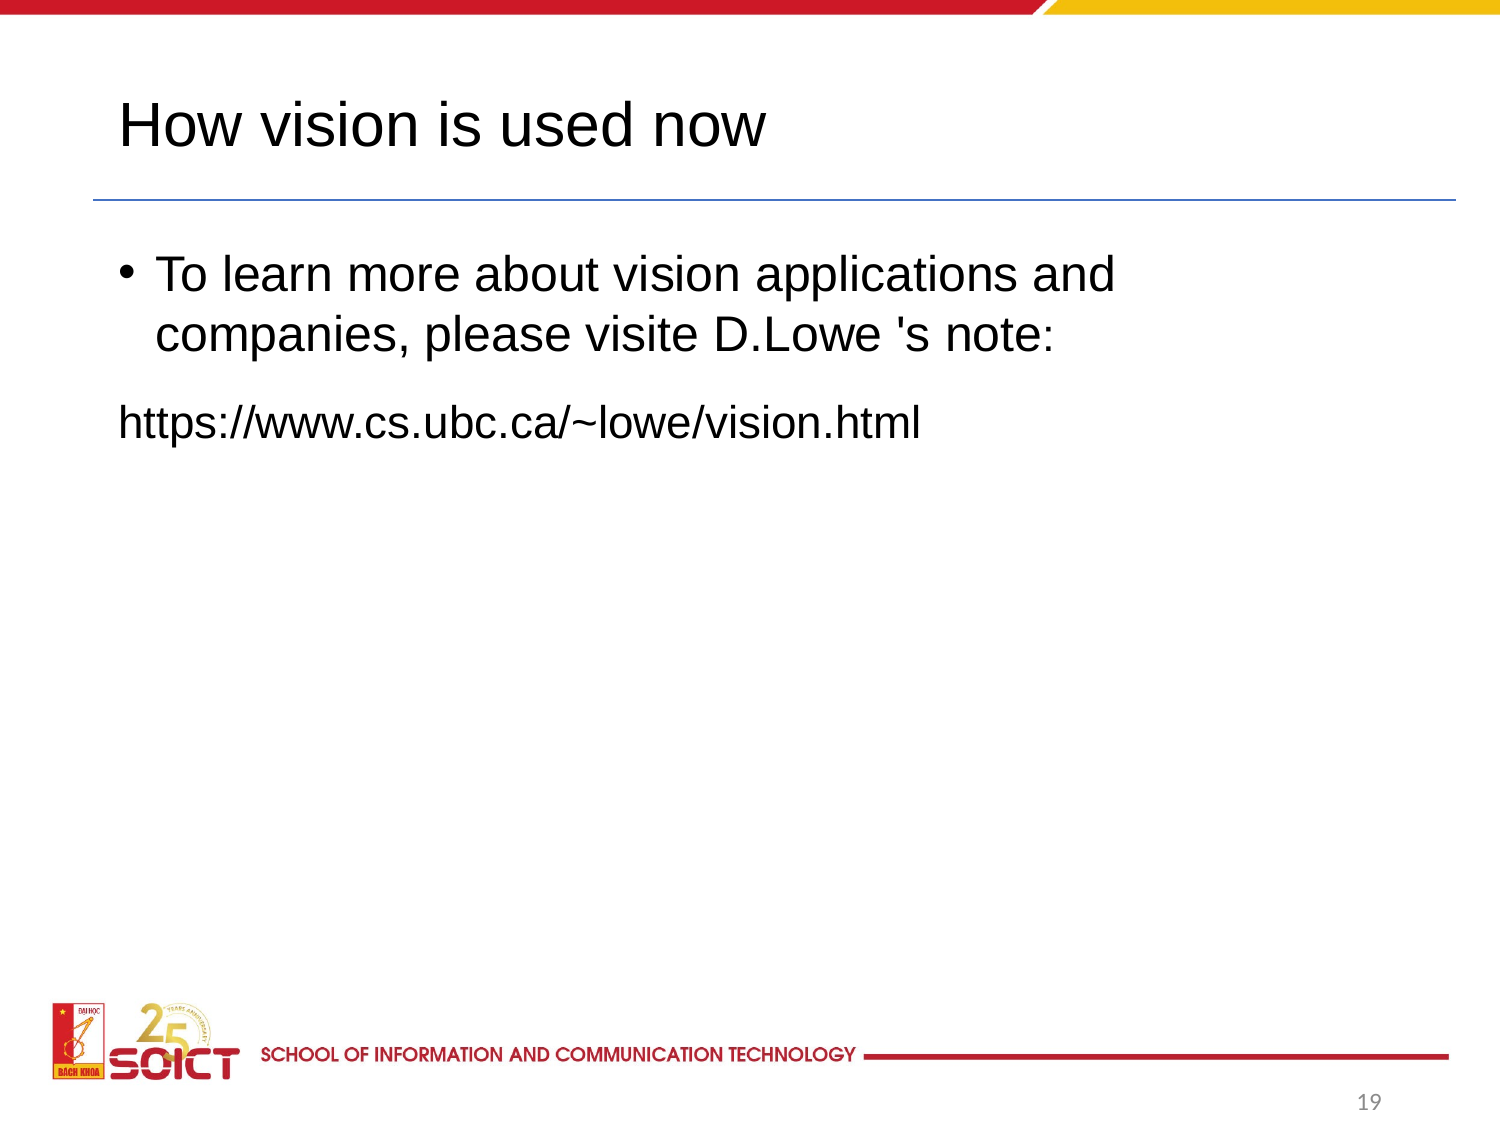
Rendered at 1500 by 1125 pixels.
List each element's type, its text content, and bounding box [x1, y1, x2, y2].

picture [0, 0, 1500, 1125]
text_box [1312, 174, 1488, 338]
title How vision is used now [103, 53, 1397, 199]
list To learn more about vision applications and companies, please visite D.Lowe 's note: https://www.cs.ubc.ca/~lowe/vision.html [103, 233, 1397, 1031]
slide_number 19 [1257, 1070, 1397, 1125]
